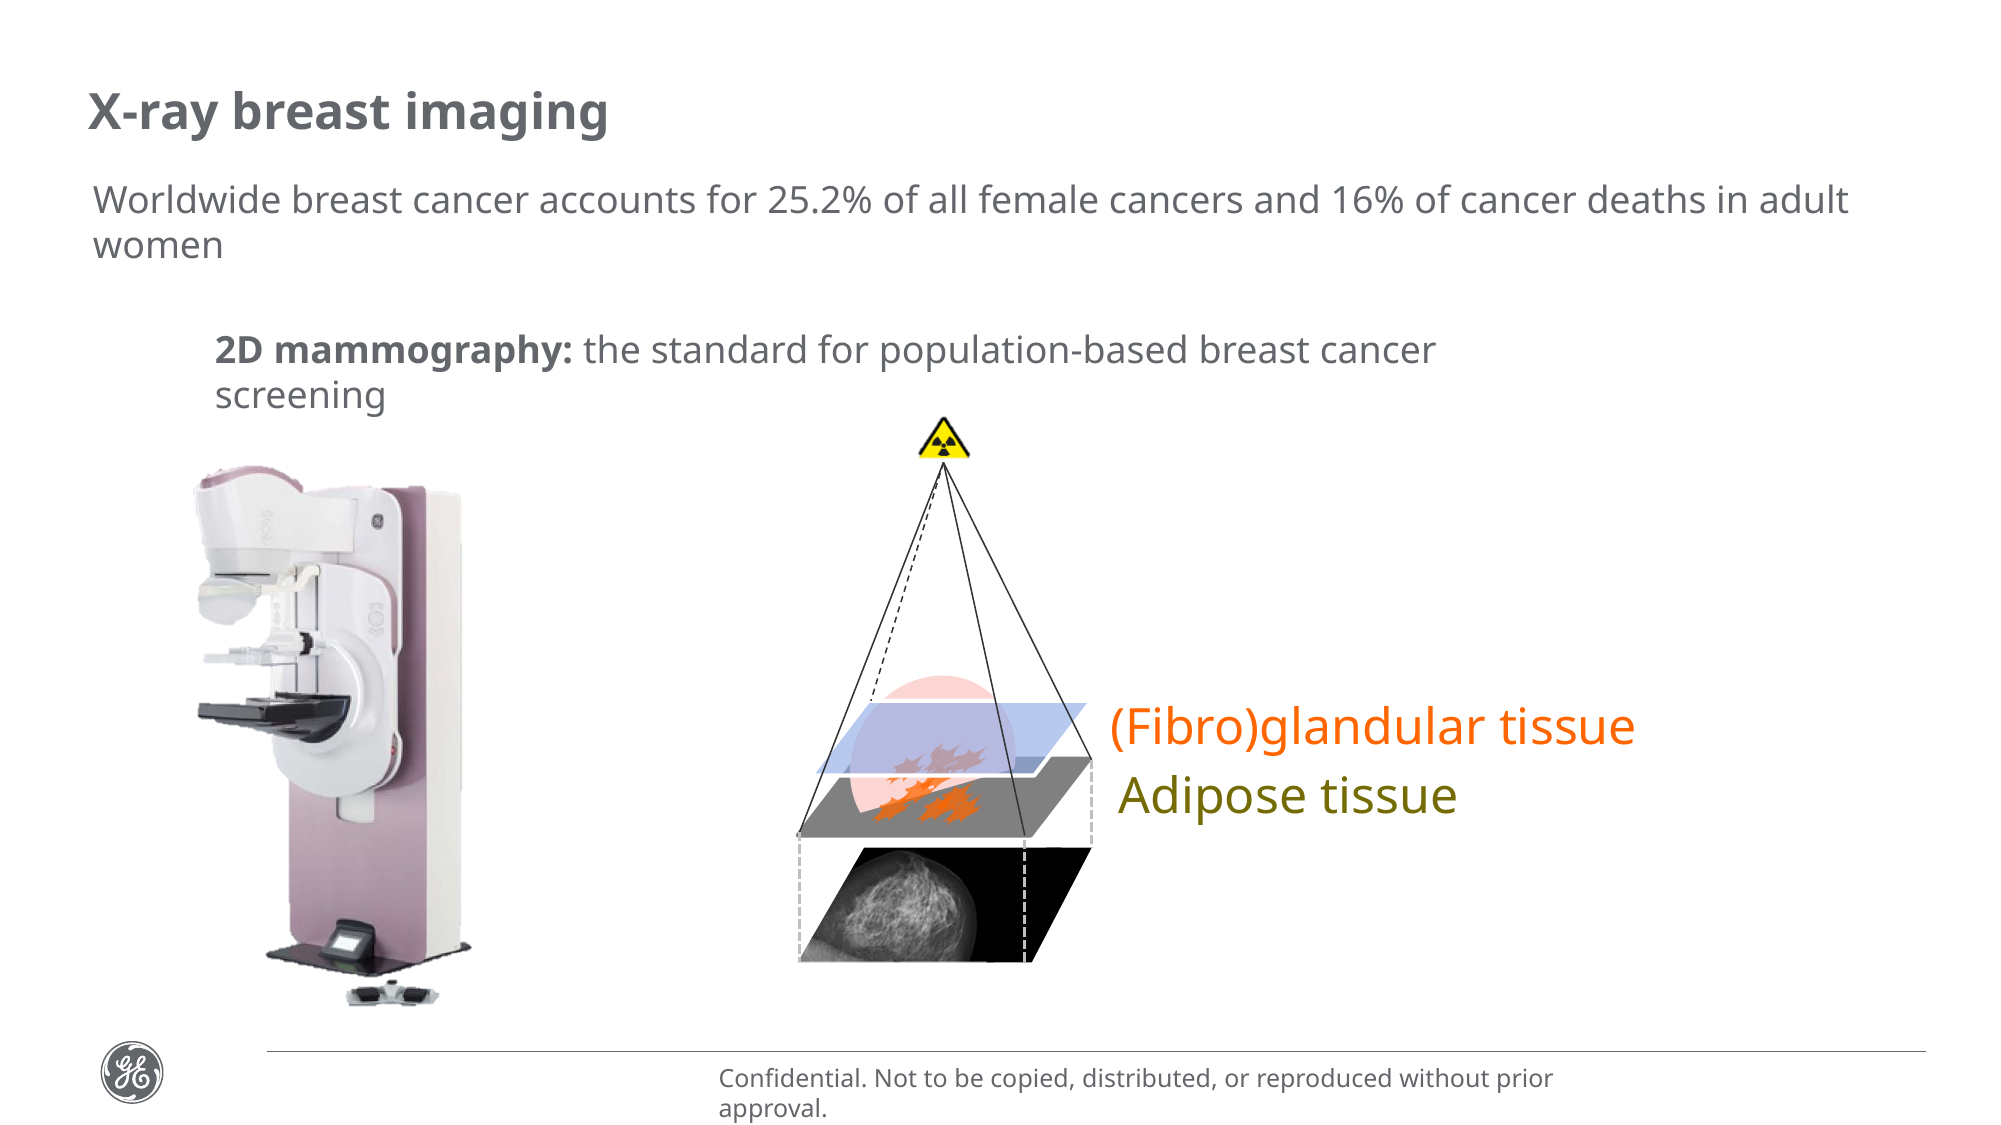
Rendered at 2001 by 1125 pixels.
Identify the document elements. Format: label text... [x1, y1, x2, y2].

picture [138, 451, 496, 1015]
text_box (Fibro)glandular tissue [1095, 687, 1653, 763]
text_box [797, 412, 1092, 963]
text_box 2D mammography: the standard for population-based breast cancer screening [200, 318, 1575, 424]
text_box Worldwide breast cancer accounts for 25.2% of all female cancers and 16% of cancer deaths in adult women [77, 145, 1912, 297]
text_box Adipose tissue [1103, 755, 1474, 831]
text_box X-ray breast imaging [88, 38, 888, 189]
